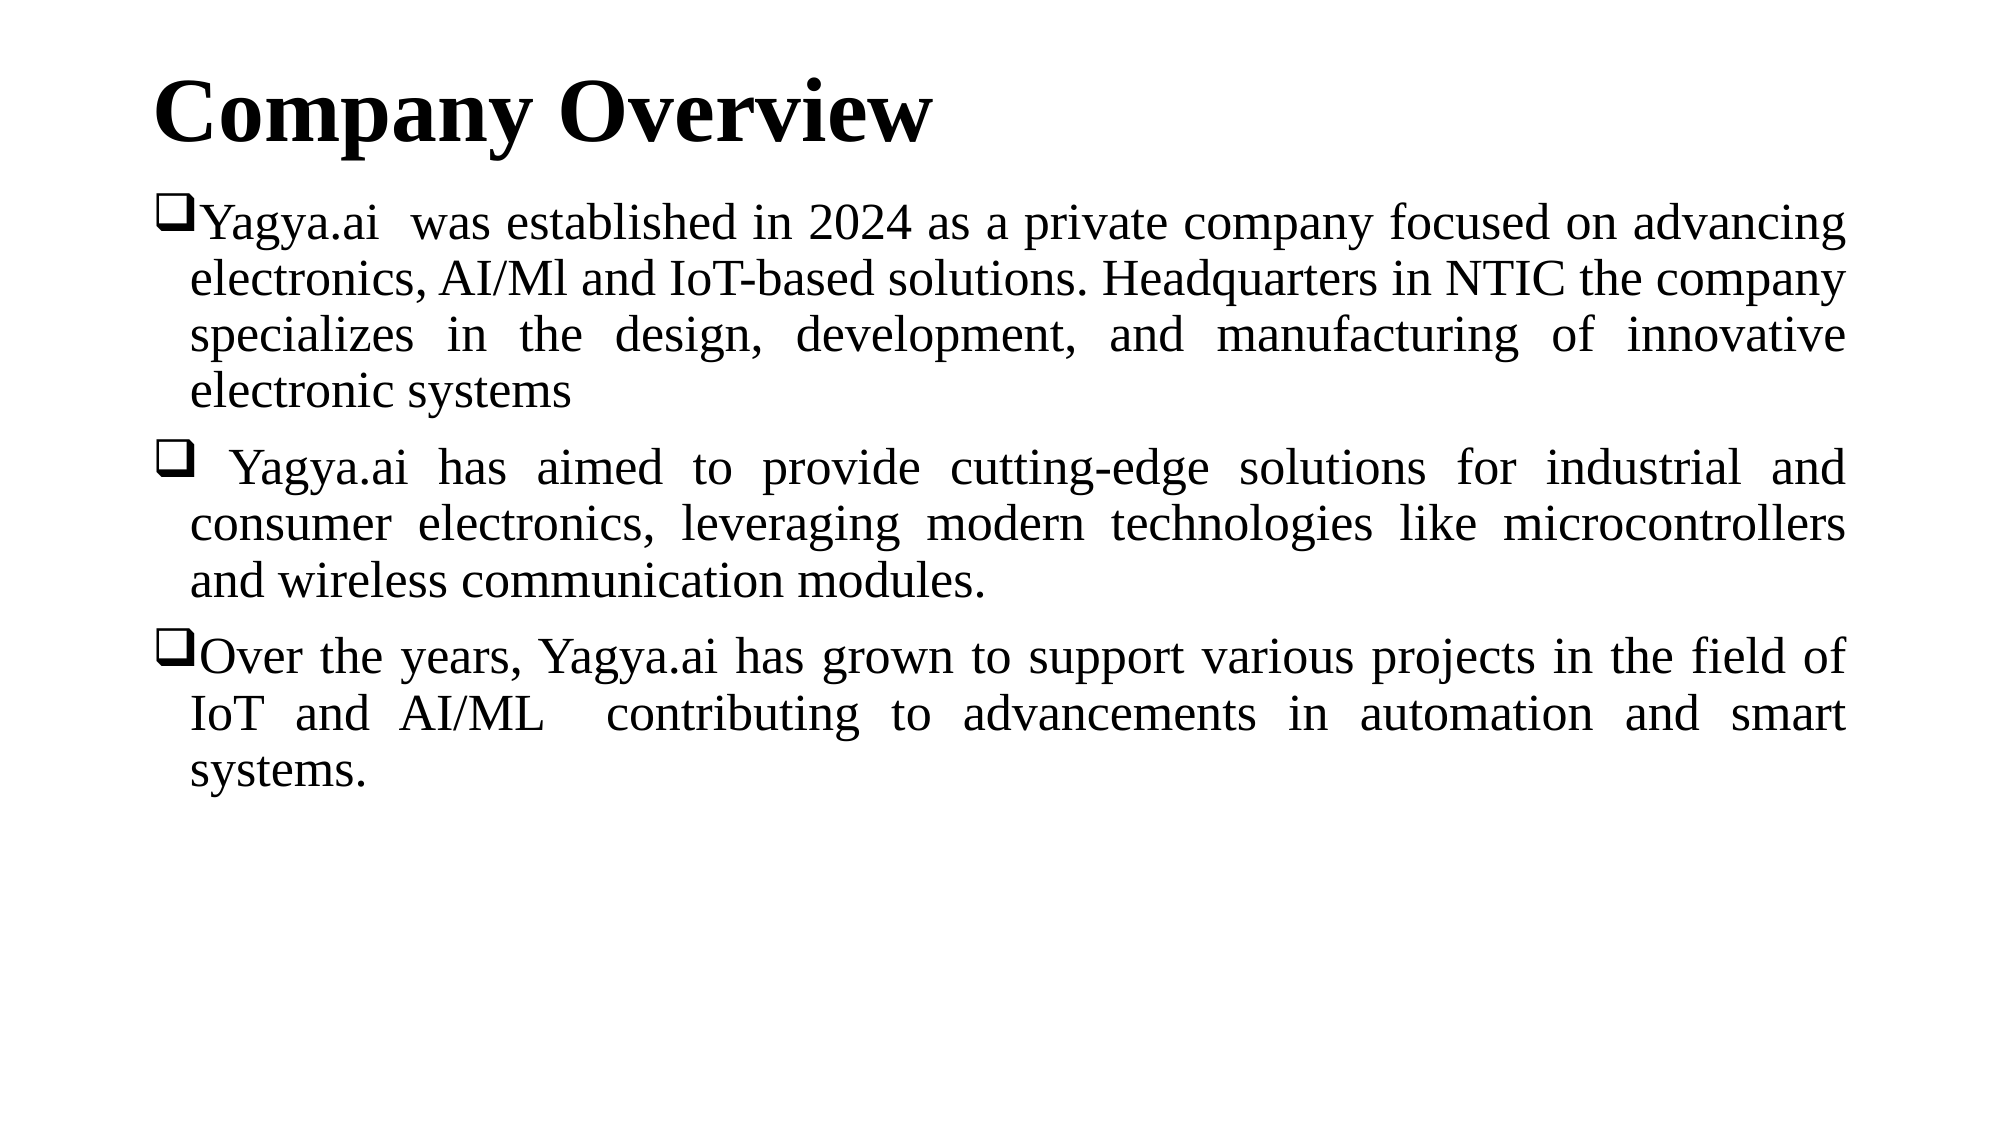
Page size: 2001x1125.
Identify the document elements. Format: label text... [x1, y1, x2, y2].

list Yagya.ai was established in 2024 as a private company focused on advancing electronics, AI/Ml and IoT-based solutions. Headquarters in NTIC the company specializes in the design, development, and manufacturing of innovative electronic systems Yagya.ai has aimed to provide cutting-edge solutions for industrial and consumer electronics, leveraging modern technologies like microcontrollers and wireless communication modules. Over the years, Yagya.ai has grown to support various projects in the field of IoT and AI/ML contributing to advancements in automation and smart systems. [137, 186, 1863, 1014]
title Company Overview [137, 36, 1863, 186]
